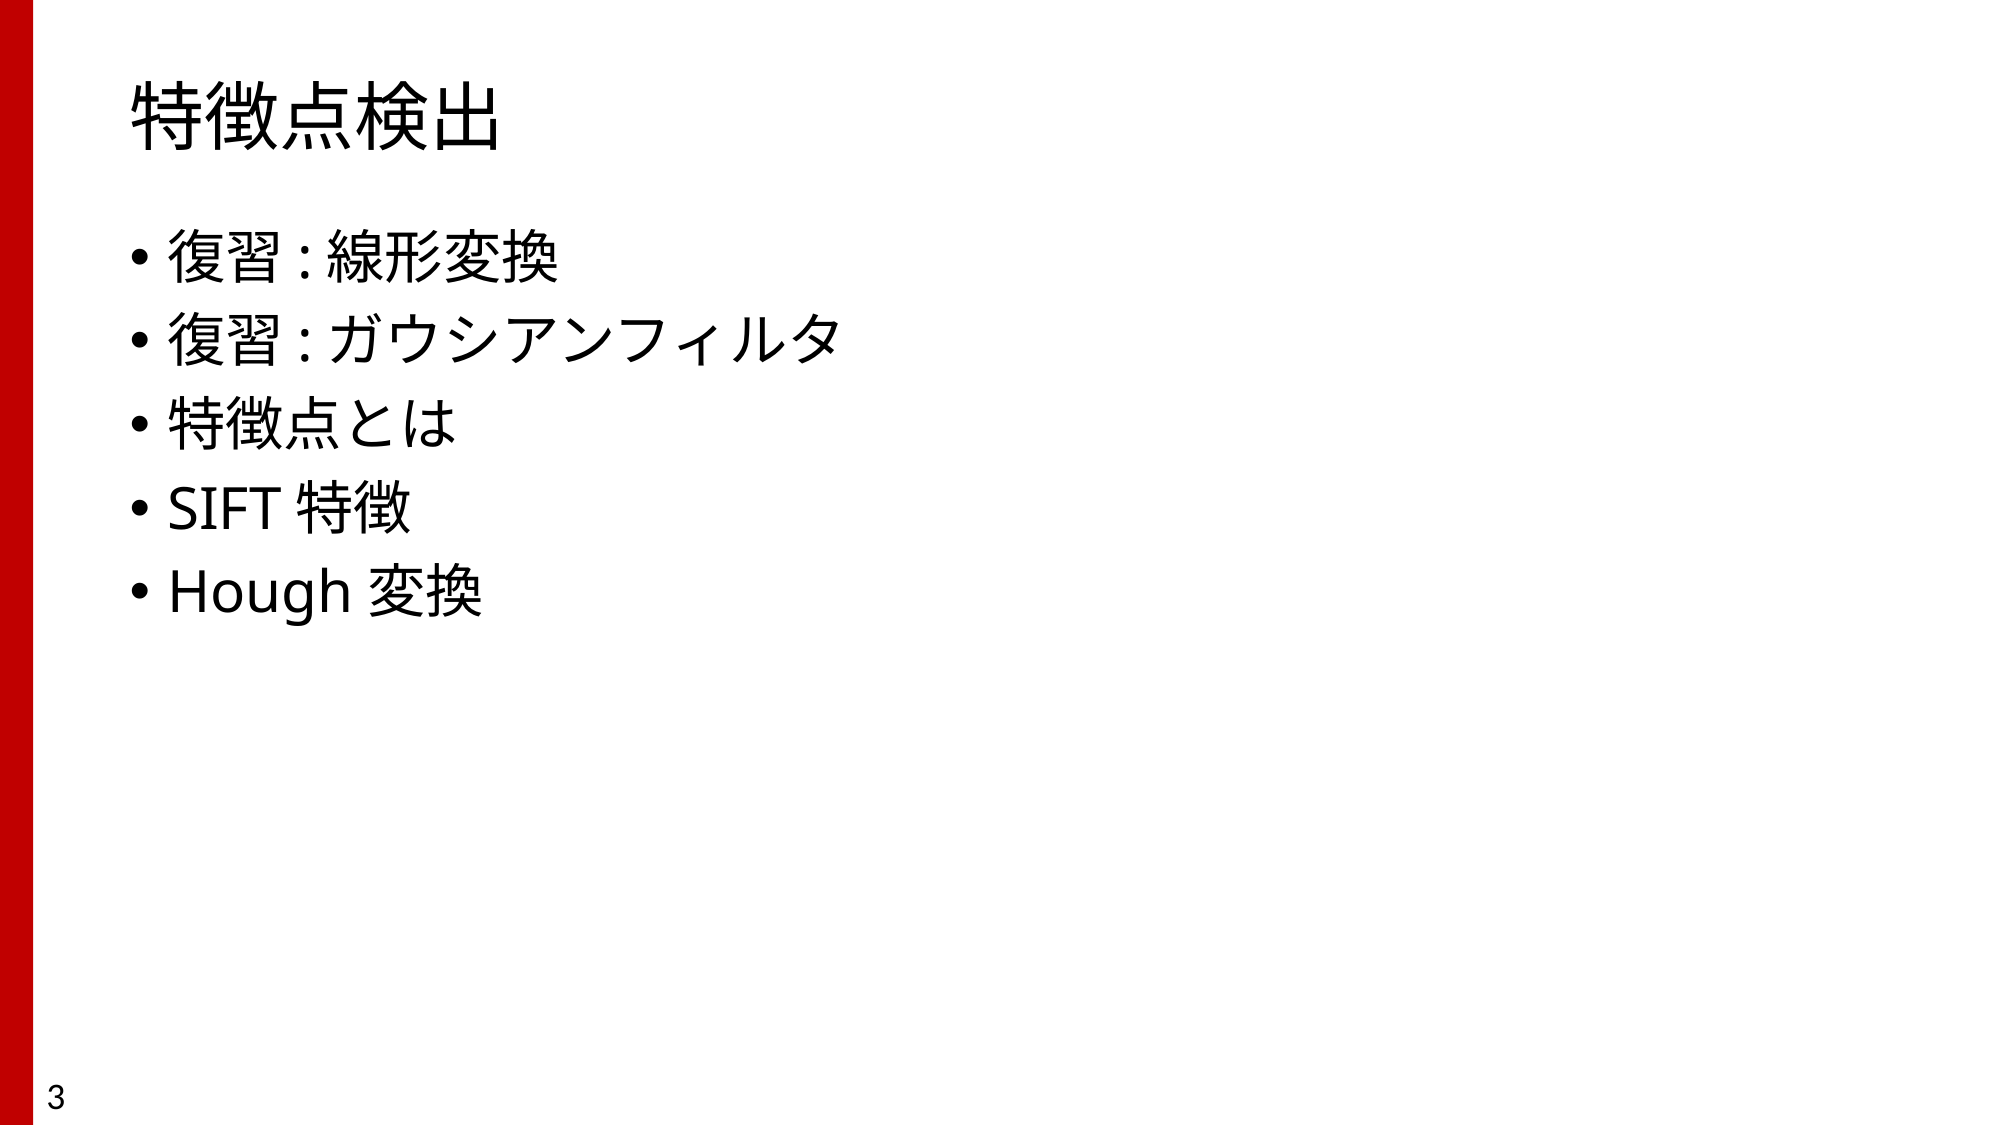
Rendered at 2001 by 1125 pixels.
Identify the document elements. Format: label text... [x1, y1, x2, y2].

title 特徴点検出 [114, 59, 1928, 181]
list 復習:線形変換 復習:ガウシアンフィルタ 特徴点とは SIFT特徴 Hough変換 [114, 220, 1928, 1090]
slide_number 3 [31, 1064, 482, 1125]
